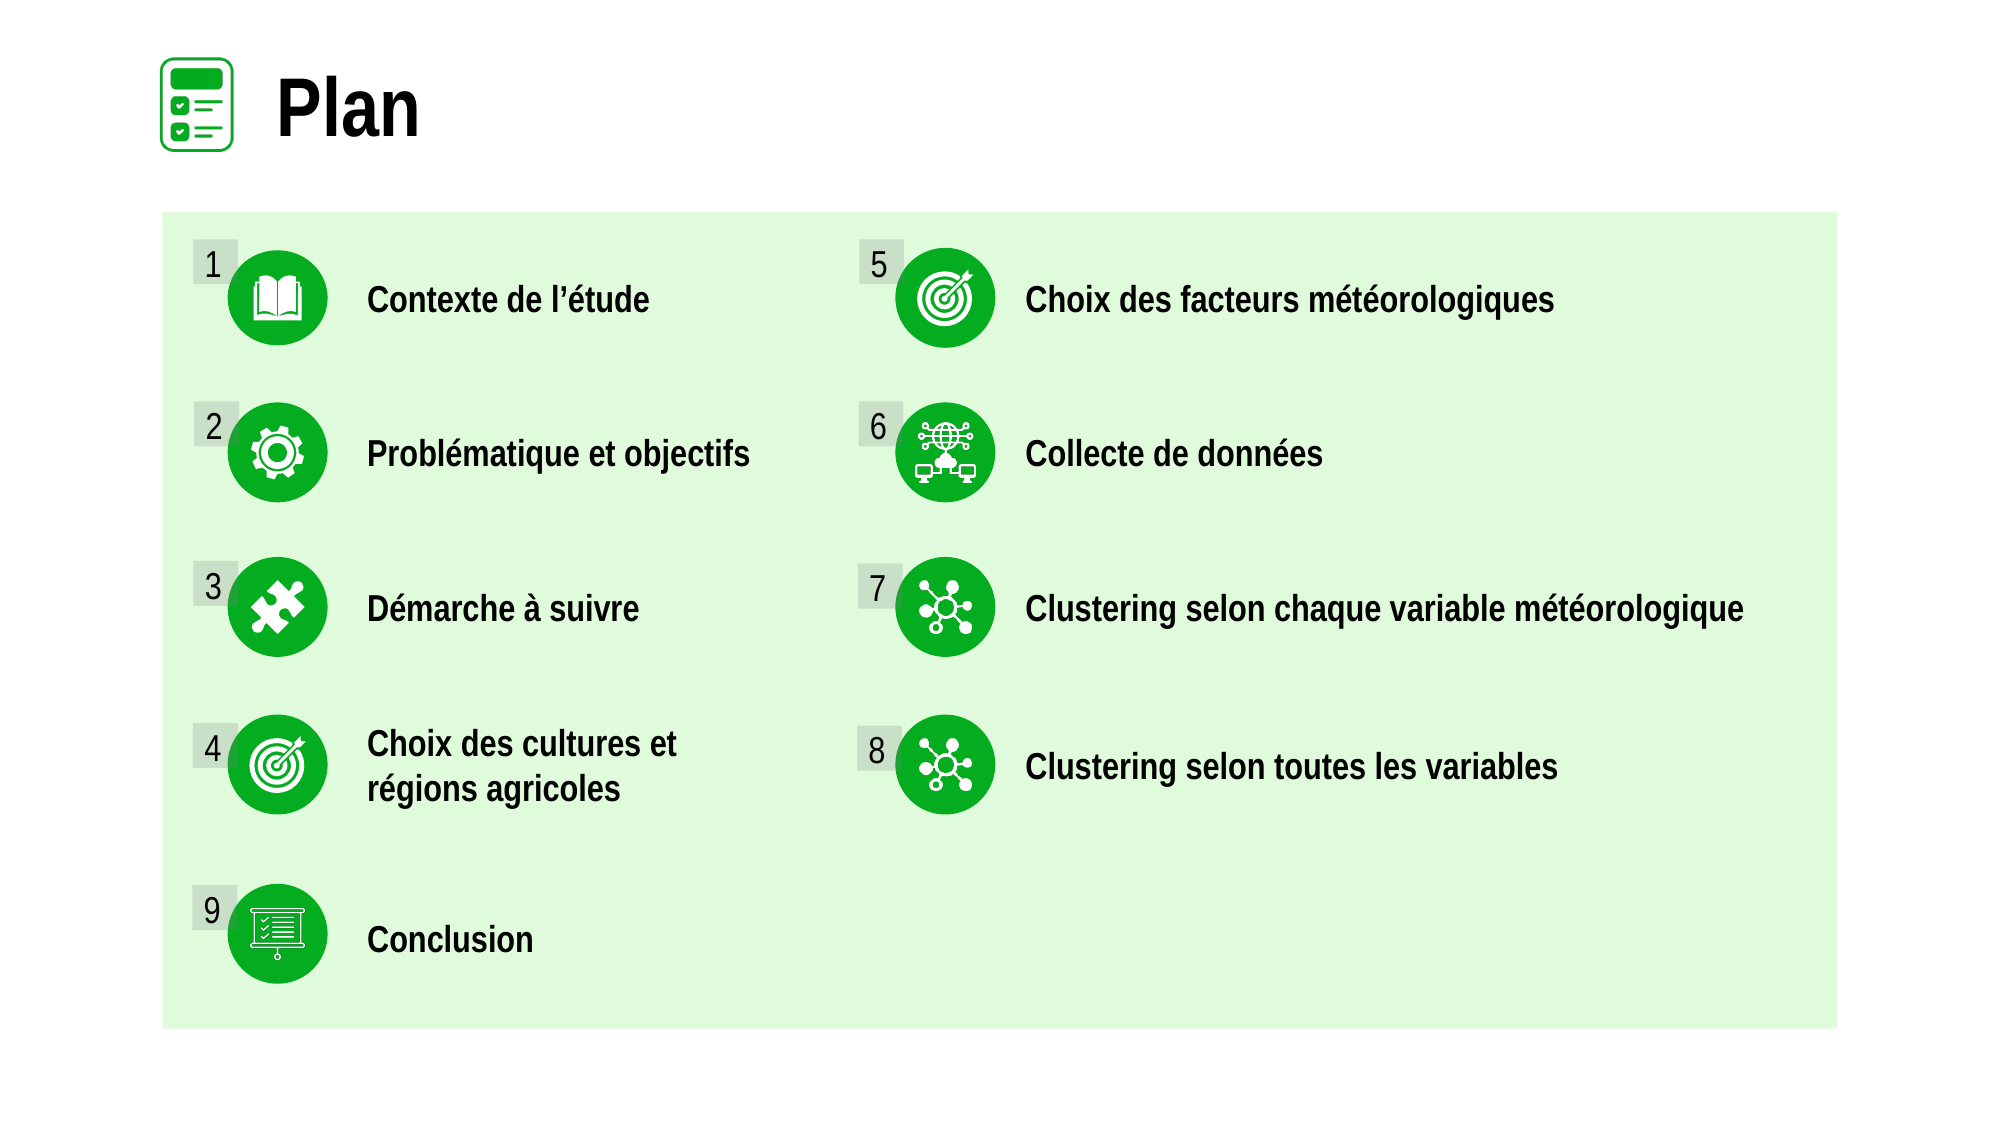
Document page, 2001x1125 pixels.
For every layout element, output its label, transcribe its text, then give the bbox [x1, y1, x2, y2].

picture [125, 33, 268, 176]
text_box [188, 232, 1811, 1008]
text_box [162, 211, 1838, 1029]
text_box Plan [268, 45, 488, 161]
